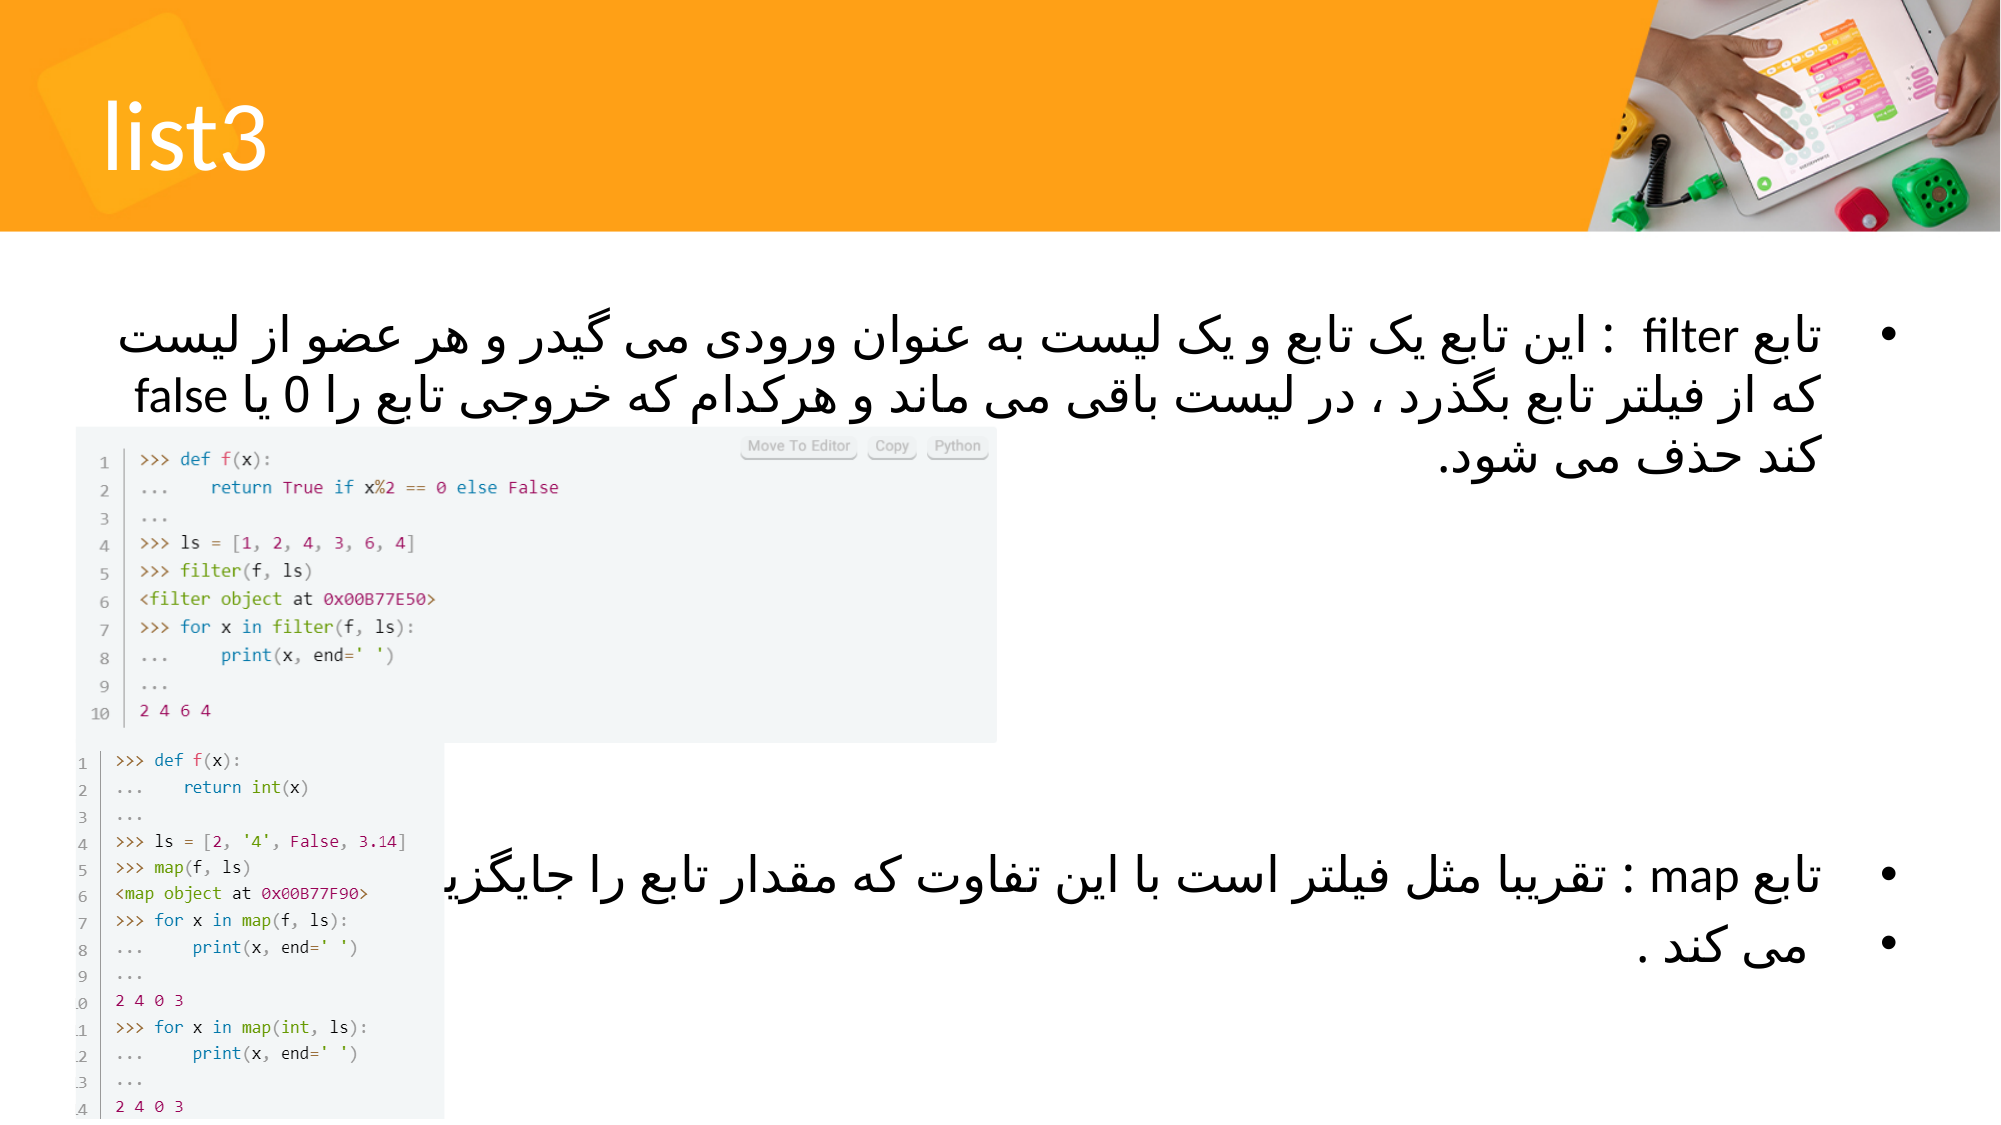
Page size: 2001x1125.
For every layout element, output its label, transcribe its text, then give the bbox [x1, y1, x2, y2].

picture [0, 0, 2001, 1125]
title list3 [86, 46, 1914, 214]
list تابع filter : این تابع یک تابع و یک لیست به عنوان ورودی می گیدر و هر عضو از لیست که از فیلتر تابع بگذرد ، در لیست باقی می ماند و هرکدام که خروجی تابع را 0 یا false کند حذف می شود. تابع map : تقریبا مثل فیلتر است با این تفاوت که مقدار تابع را جایگزین عضو لیست می کند . [87, 295, 1913, 1034]
